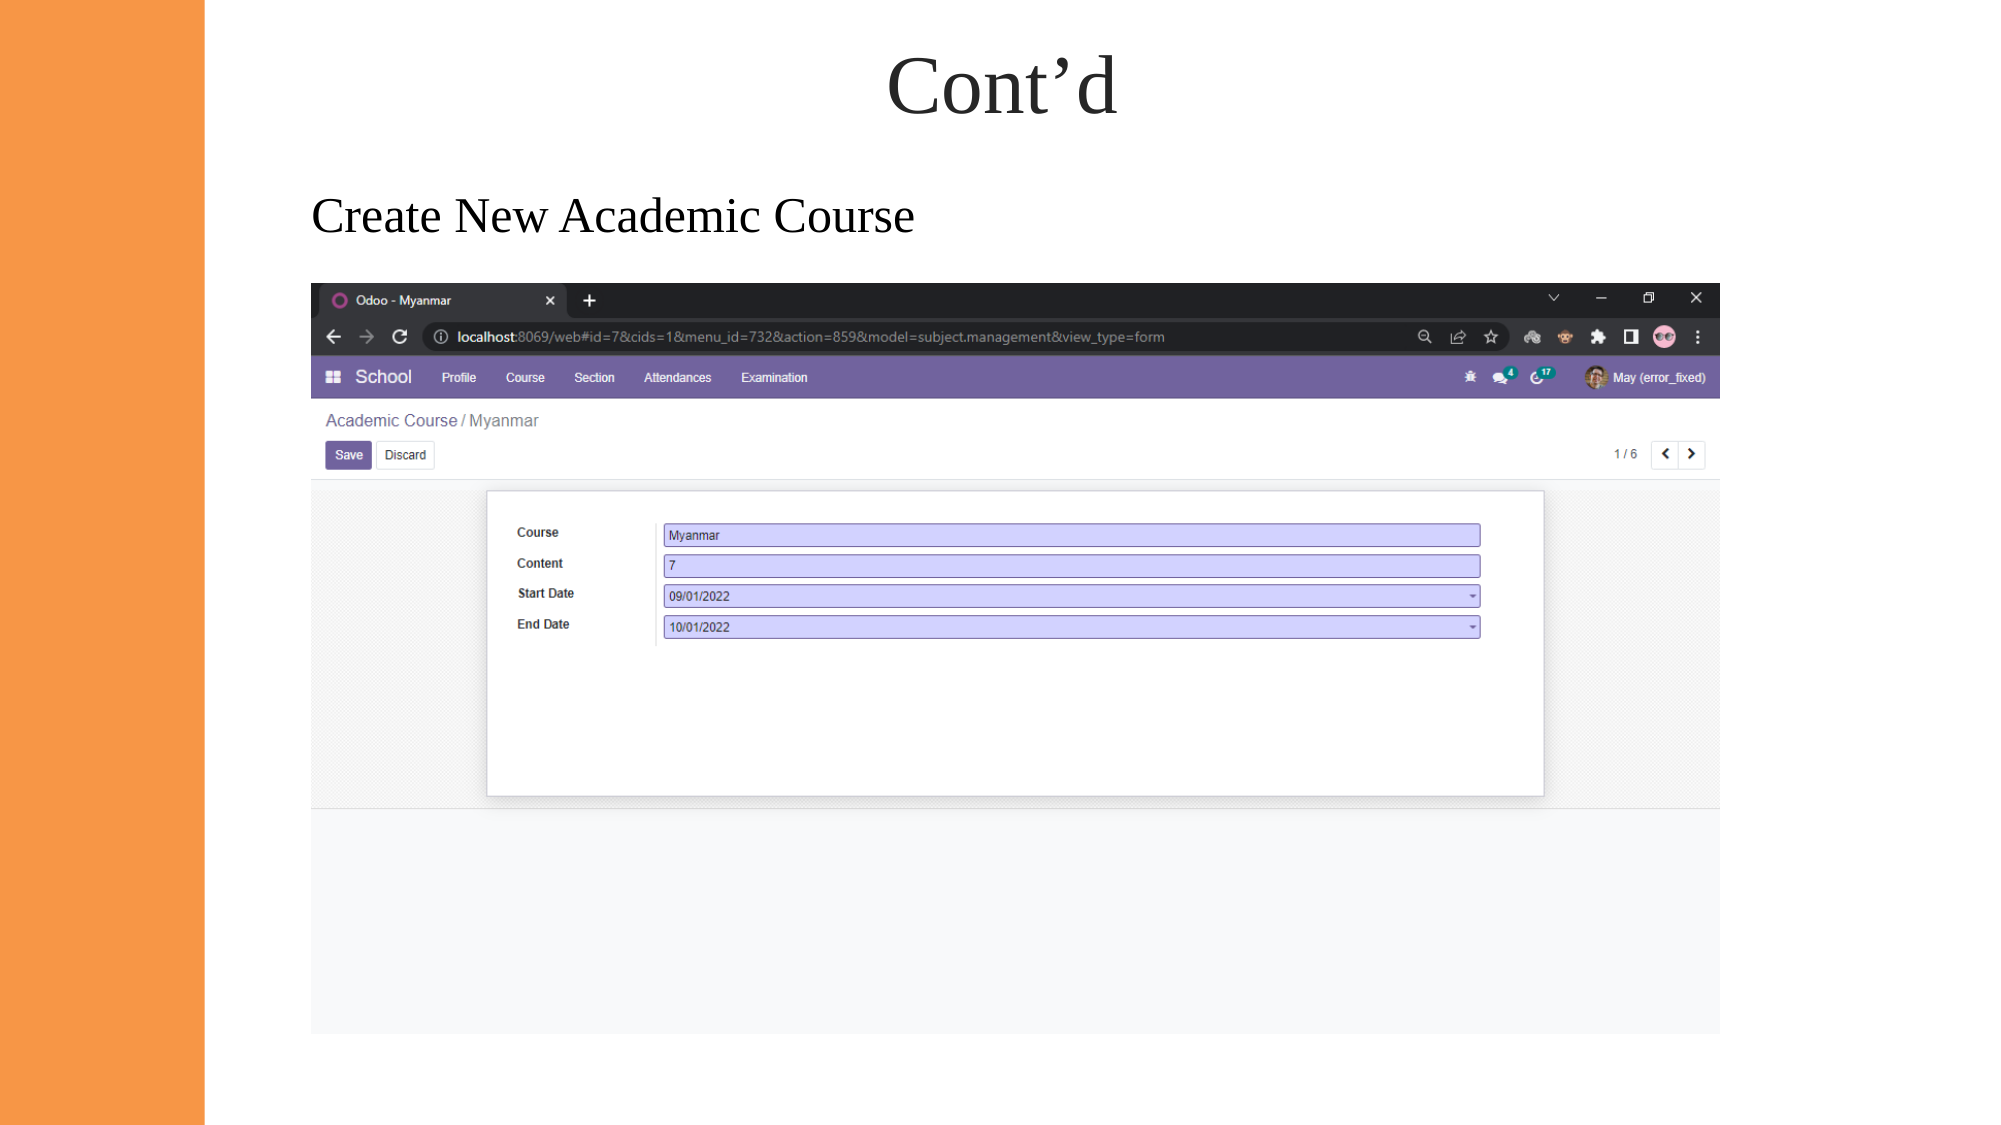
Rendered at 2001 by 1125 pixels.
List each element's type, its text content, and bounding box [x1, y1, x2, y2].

text_box Create New Academic Course [296, 174, 1605, 250]
list Cont’d [206, 26, 1952, 146]
text_box [0, 0, 206, 1125]
picture [311, 283, 1720, 1034]
